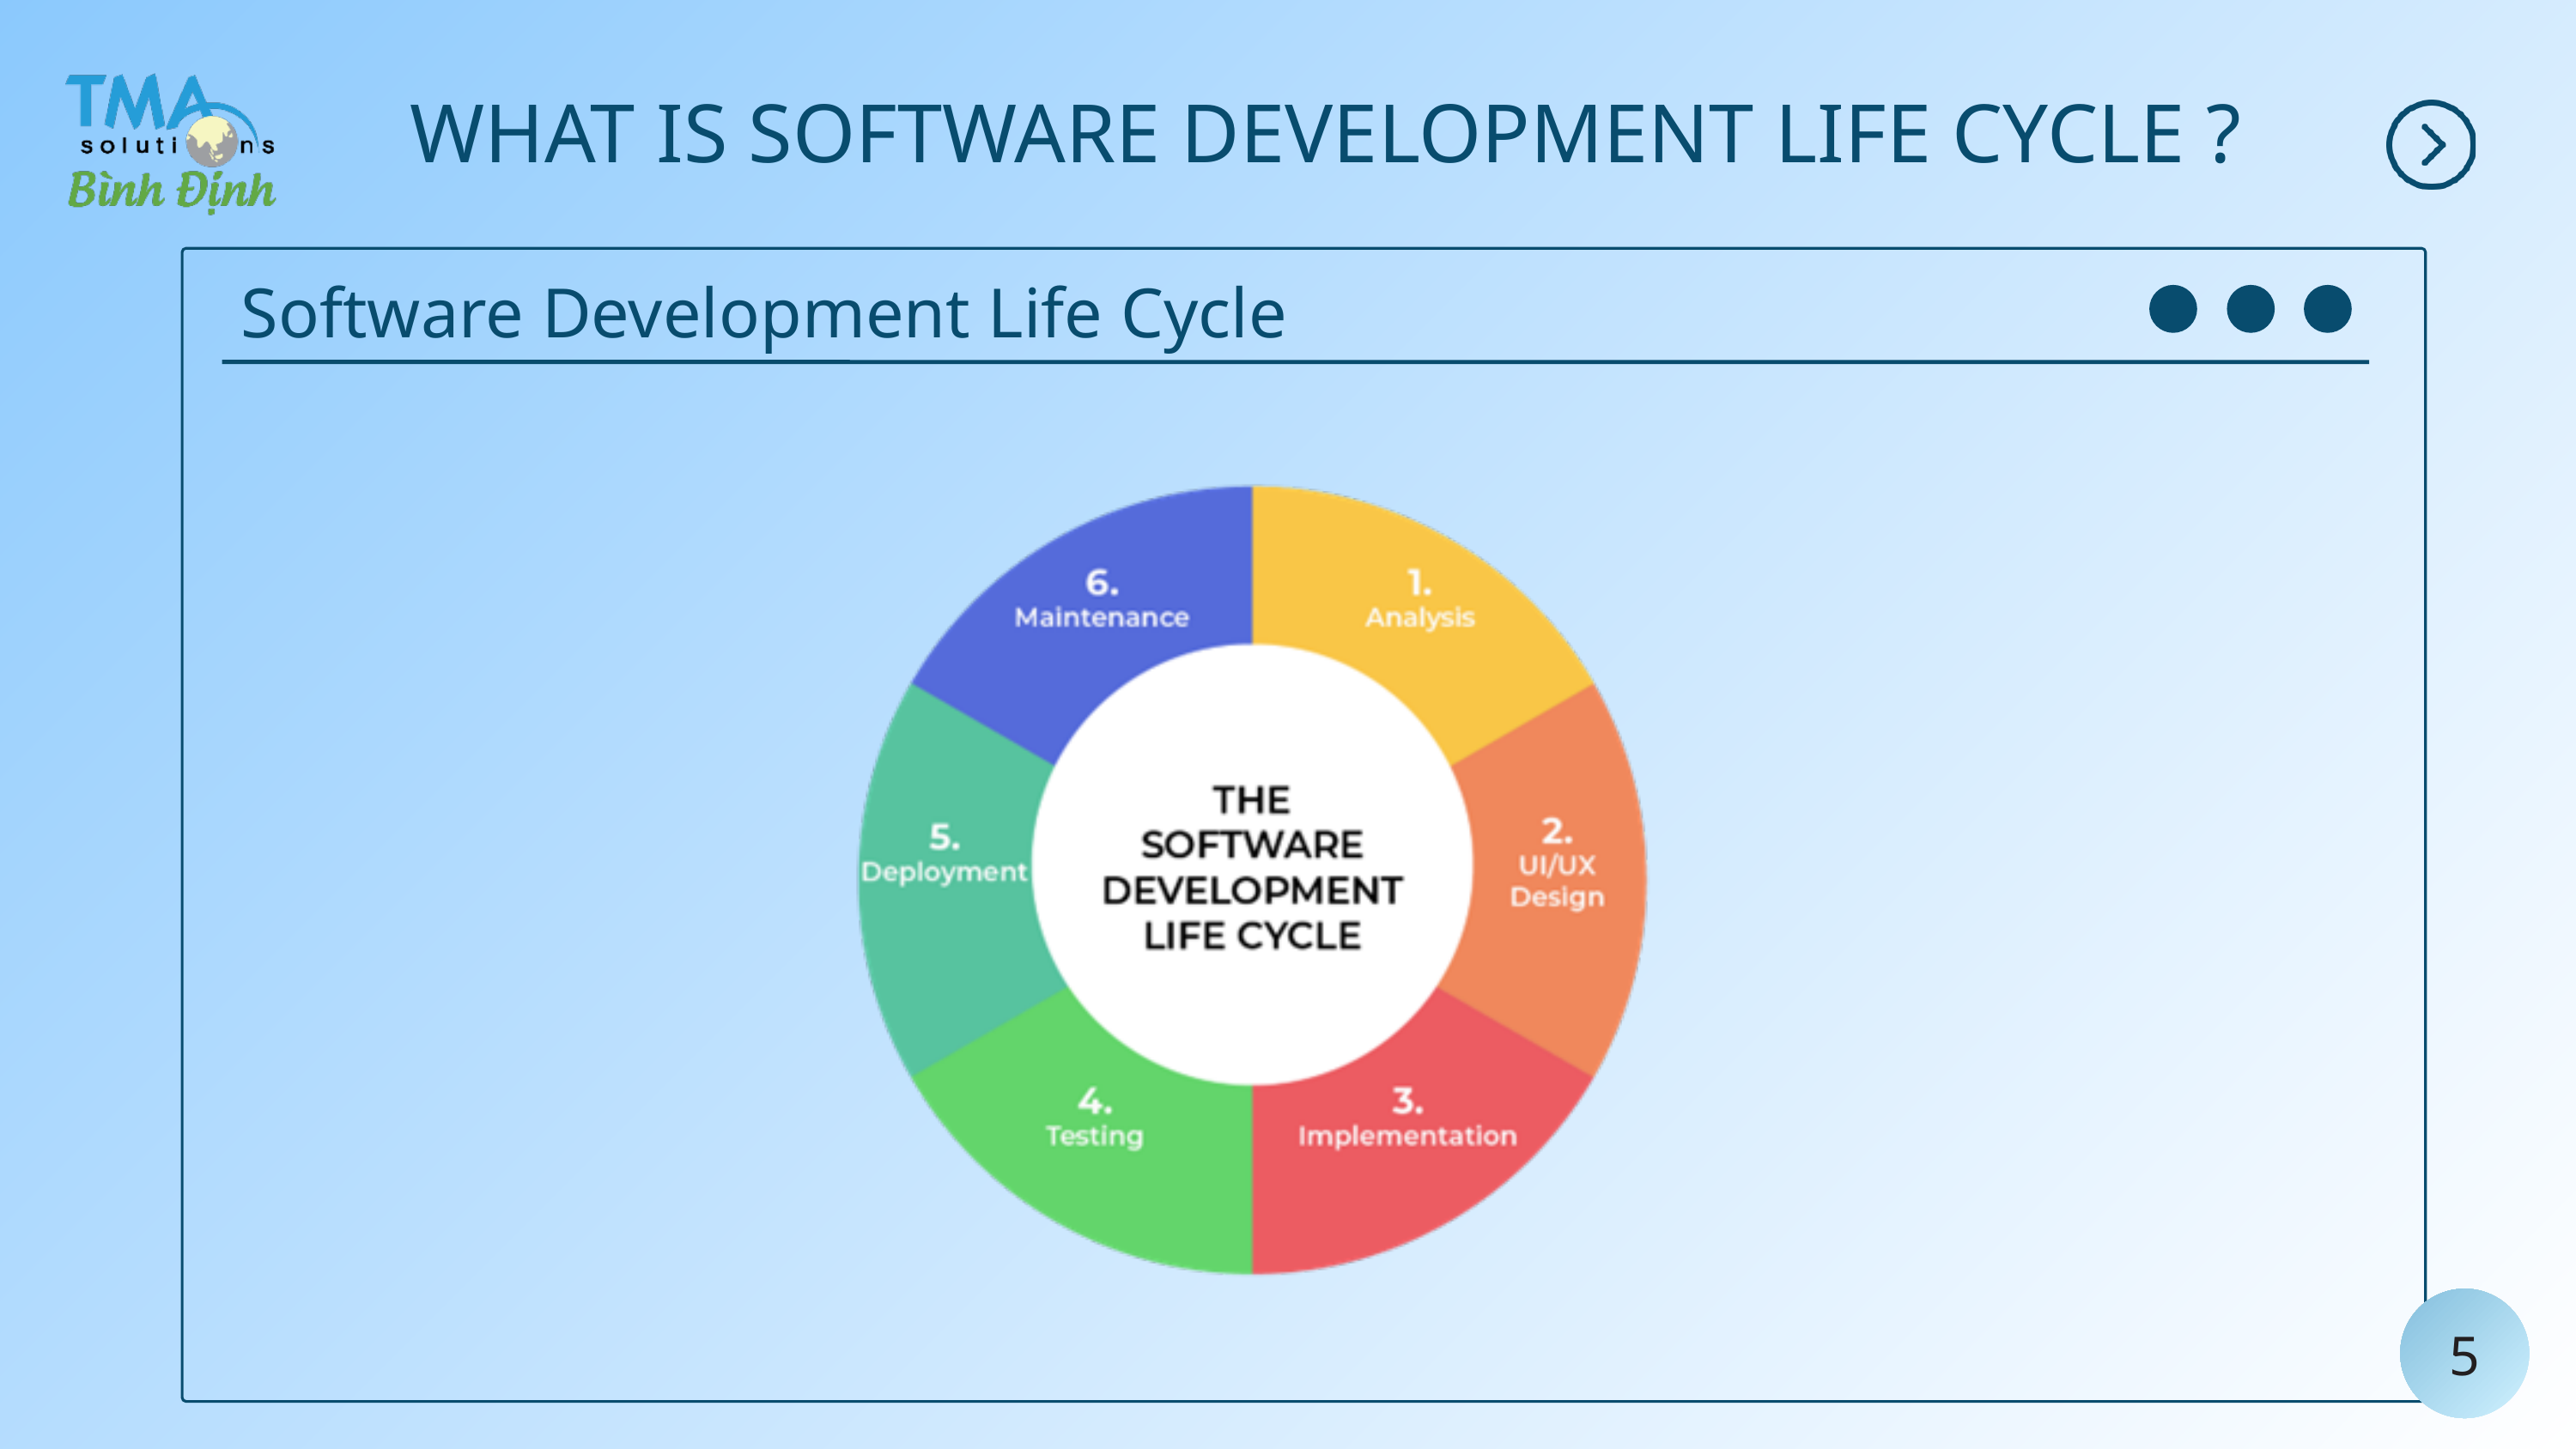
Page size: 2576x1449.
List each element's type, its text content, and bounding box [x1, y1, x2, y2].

text_box [15, 29, 334, 249]
text_box [2386, 100, 2476, 190]
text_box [181, 247, 2426, 1402]
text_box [808, 424, 1720, 1336]
text_box WHAT IS SOFTWARE DEVELOPMENT LIFE CYCLE ? [280, 82, 2372, 179]
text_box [2399, 1288, 2530, 1419]
